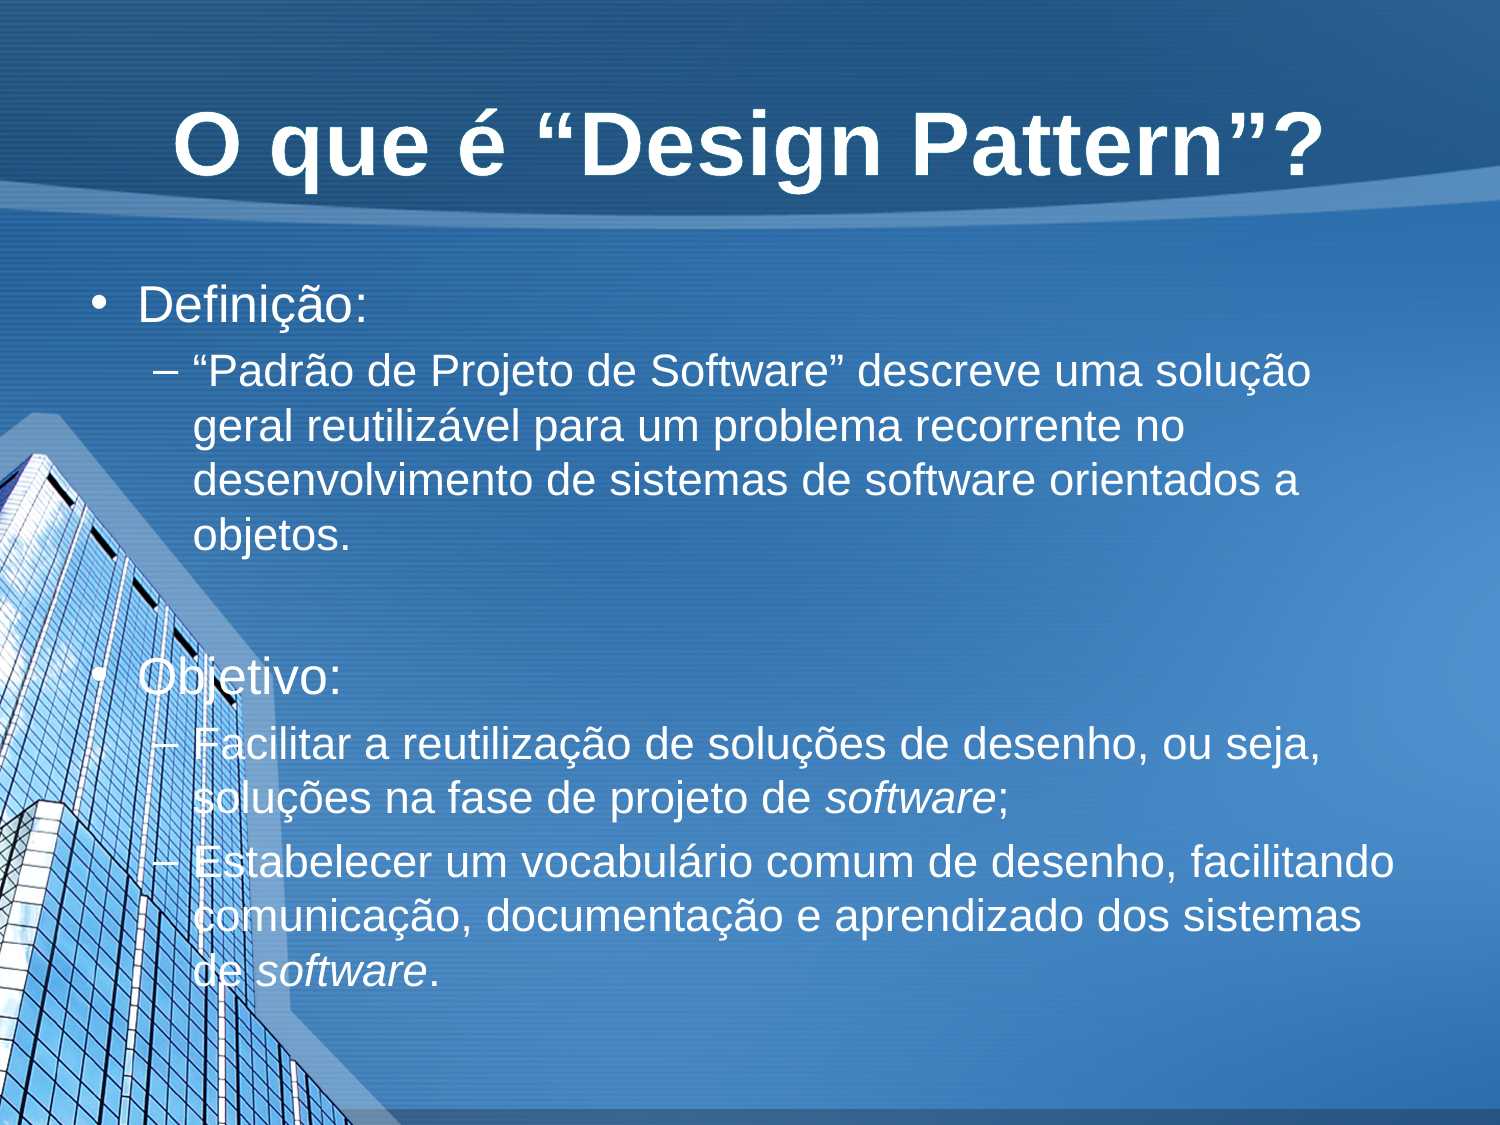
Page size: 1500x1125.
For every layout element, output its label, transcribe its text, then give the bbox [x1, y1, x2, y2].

list Definição: “Padrão de Projeto de Software” descreve uma solução geral reutilizável para um problema recorrente no desenvolvimento de sistemas de software orientados a objetos. Objetivo: Facilitar a reutilização de soluções de desenho, ou seja, soluções na fase de projeto de software; Estabelecer um vocabulário comum de desenho, facilitando comunicação, documentação e aprendizado dos sistemas de software. [75, 262, 1425, 1005]
picture [0, 0, 1500, 1125]
title O que é “Design Pattern”? [75, 45, 1425, 233]
